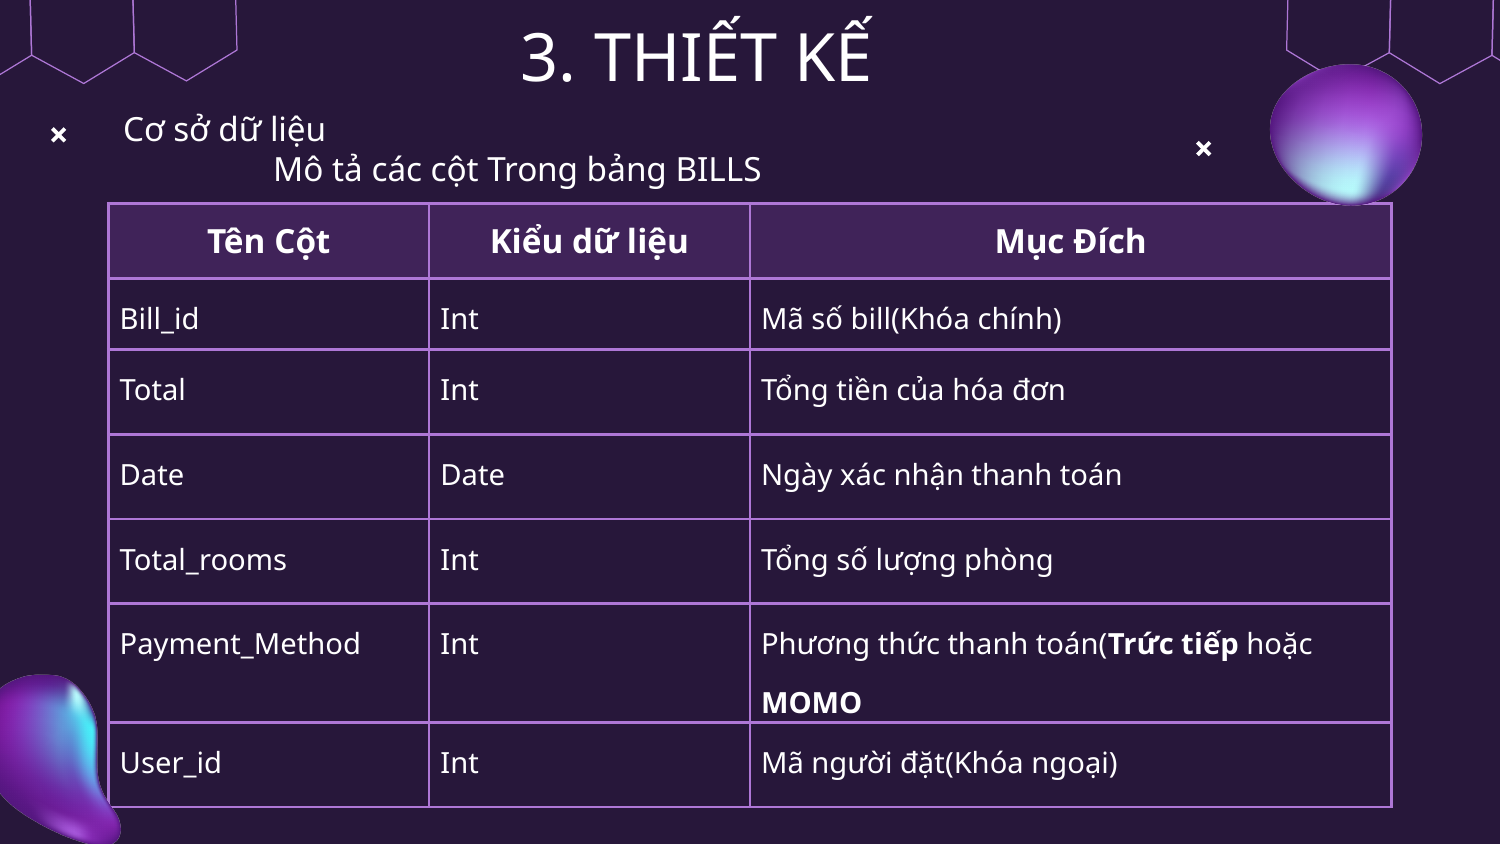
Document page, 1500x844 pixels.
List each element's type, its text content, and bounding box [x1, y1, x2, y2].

table_cell Int [430, 351, 749, 433]
table_cell Bill_id [110, 280, 428, 348]
table_cell Tổng số lượng phòng [751, 520, 1390, 602]
table_cell Total_rooms [110, 520, 428, 602]
table_cell Int [430, 605, 749, 721]
table_cell Ngày xác nhận thanh toán [751, 436, 1390, 518]
table_cell User_id [154, 724, 428, 806]
table_cell Mã số bill(Khóa chính) [751, 280, 1390, 348]
table_cell Payment_Method [110, 605, 428, 721]
table_cell Mã người đặt(Khóa ngoại) [751, 724, 1390, 806]
title 3. THIẾT KẾ [64, 0, 1329, 94]
table_cell Date [430, 436, 749, 518]
table_cell Phương thức thanh toán(Trức tiếp hoặc MOMO [751, 605, 1390, 721]
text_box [1197, 141, 1211, 156]
table_header Mục Đích [751, 205, 1390, 277]
picture [0, 653, 150, 844]
table_cell Tổng tiền của hóa đơn [751, 351, 1390, 433]
table_header Tên Cột [110, 205, 428, 277]
text_box Cơ sở dữ liệu Mô tả các cột Trong bảng BILLS [108, 100, 1135, 196]
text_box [52, 128, 66, 142]
table_cell Int [430, 520, 749, 602]
table_cell Int [430, 280, 749, 348]
table_cell Int [430, 724, 749, 806]
table_header Kiểu dữ liệu [430, 205, 749, 277]
picture [1244, 43, 1448, 232]
table_cell Date [110, 436, 428, 518]
table_cell Total [110, 351, 428, 433]
